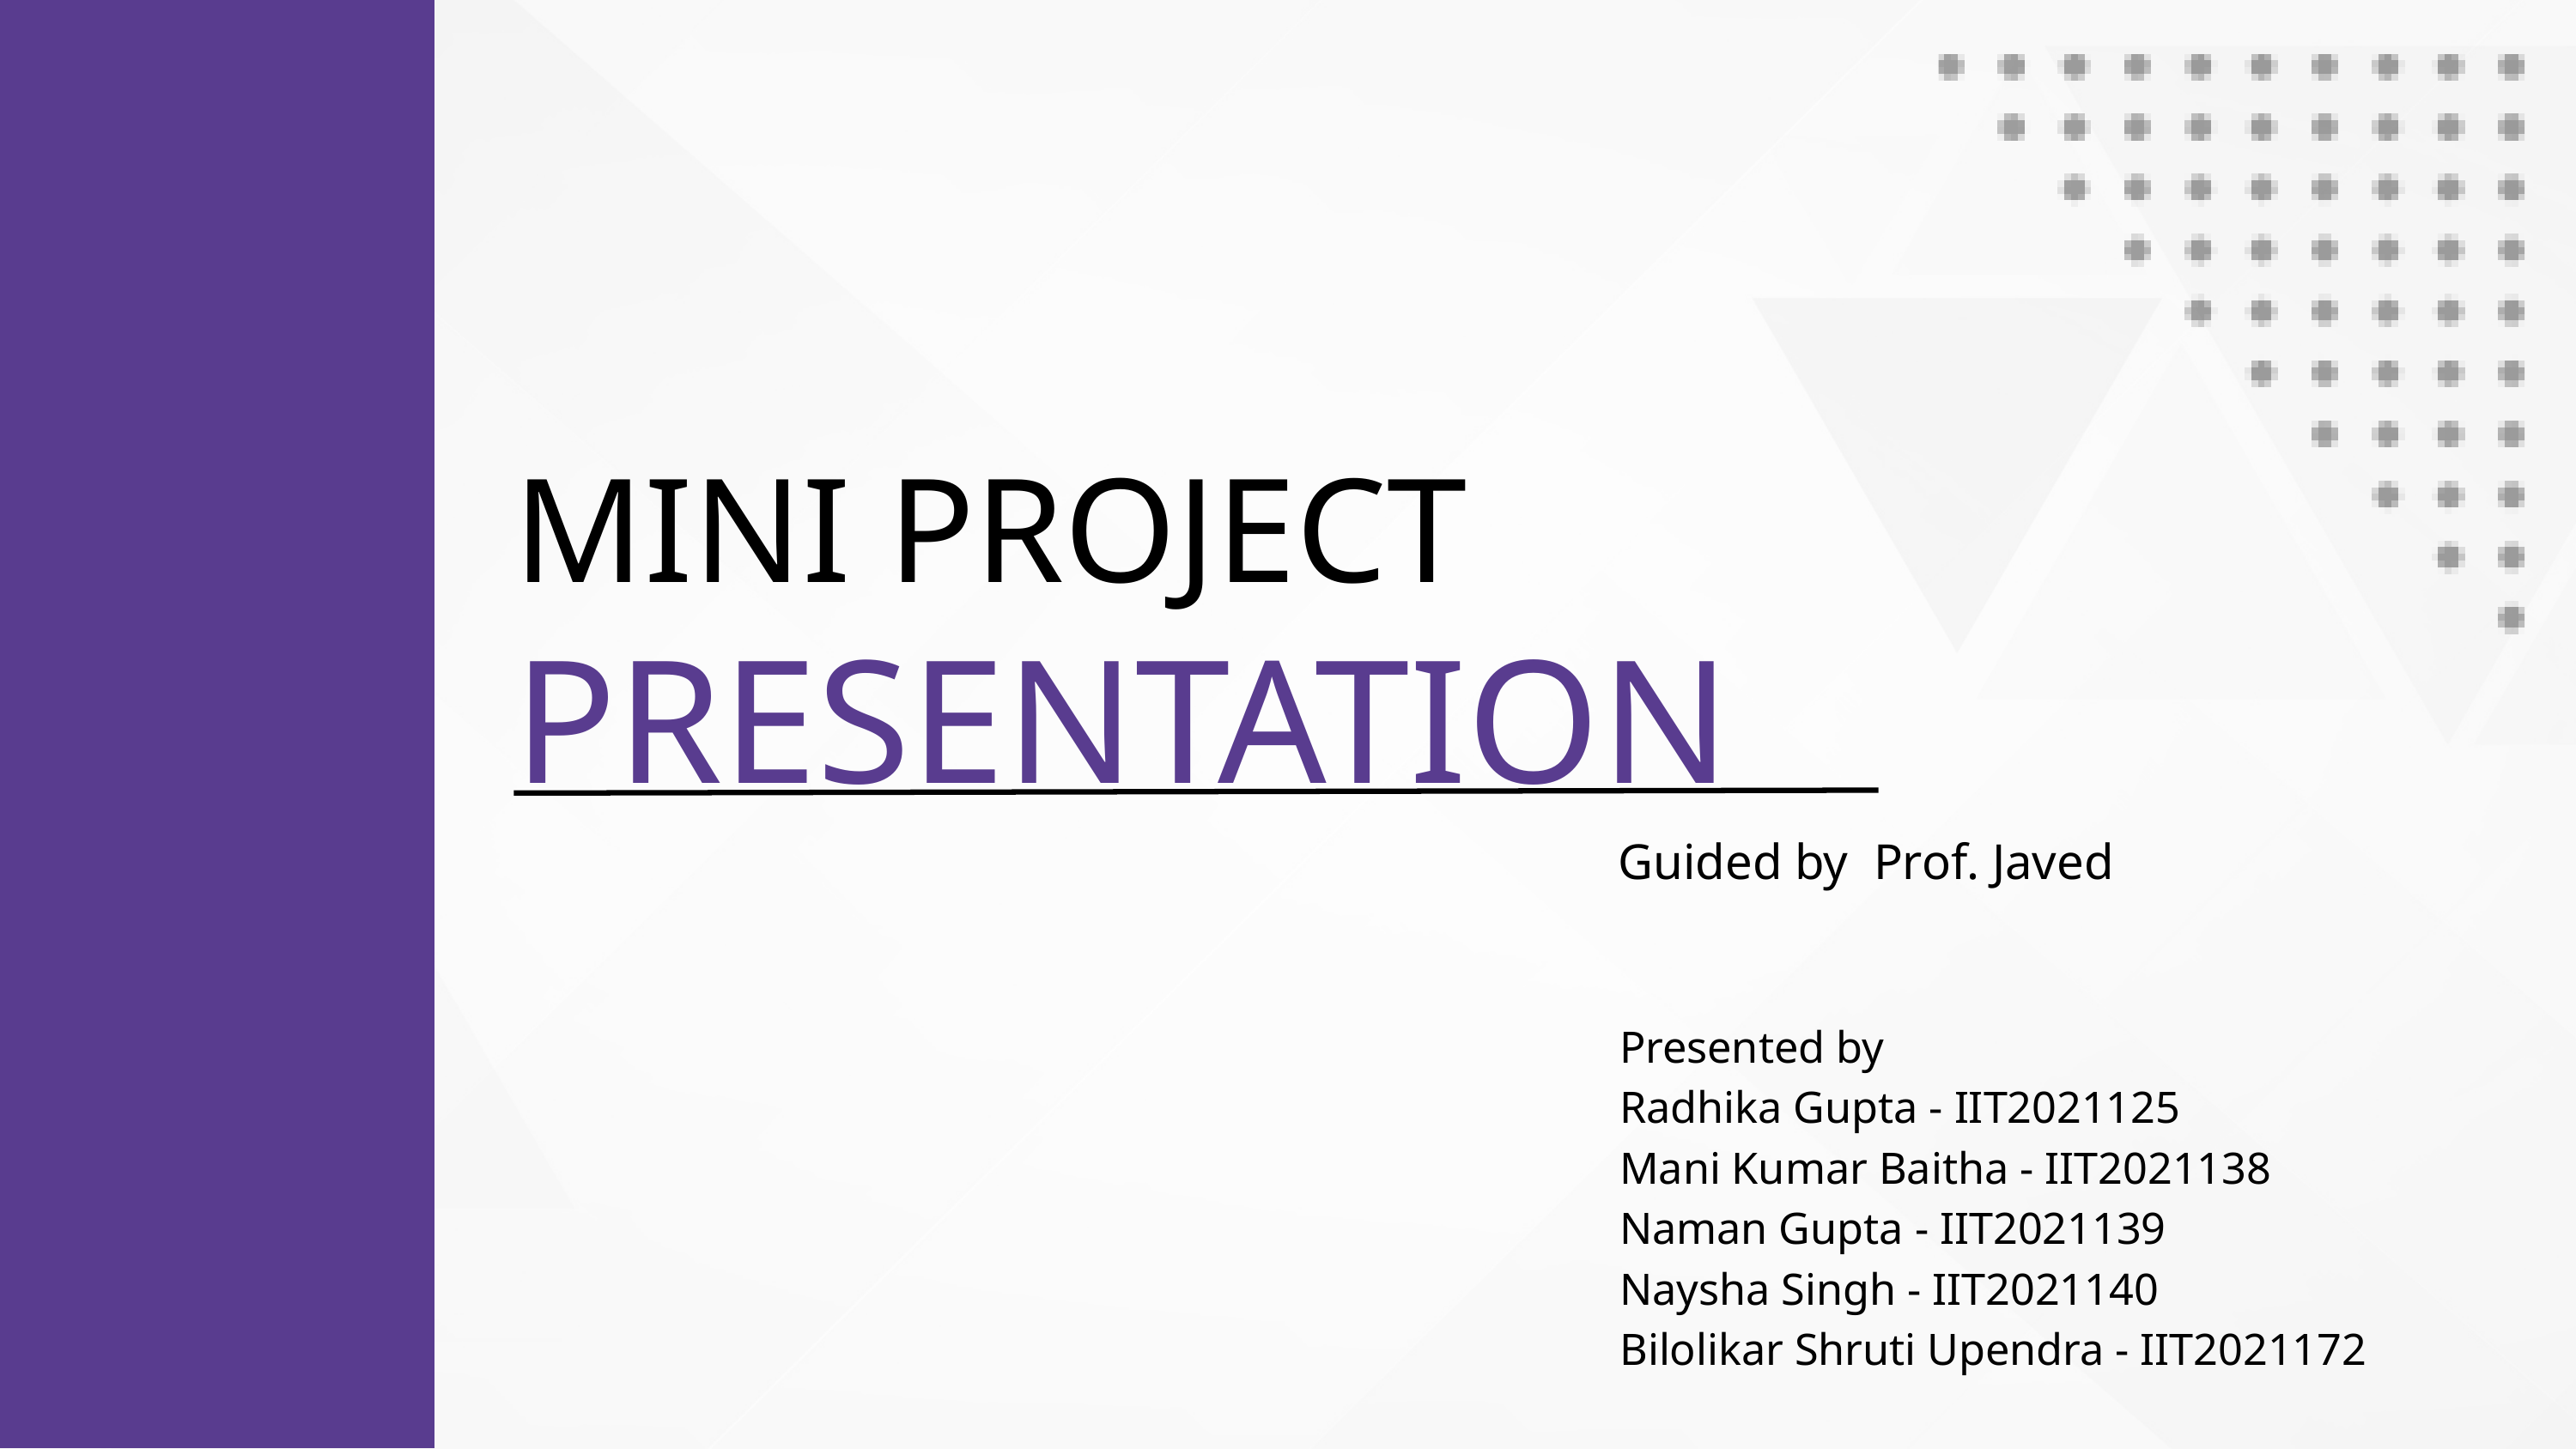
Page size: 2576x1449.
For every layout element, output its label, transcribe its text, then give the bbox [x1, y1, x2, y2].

text_box PRESENTATION [513, 578, 2063, 817]
text_box [1938, 54, 2525, 634]
text_box Guided by Prof. Javed [1590, 821, 2166, 889]
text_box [0, 0, 435, 1449]
text_box MINI PROJECT [513, 409, 1531, 578]
text_box [436, 0, 2576, 1449]
text_box Presented by Radhika Gupta - IIT2021125 Mani Kumar Baitha - IIT2021138 Naman Gupta - IIT2021139 Naysha Singh - IIT2021140 Bilolikar Shruti Upendra - IIT2021172 [1619, 1011, 2548, 1374]
